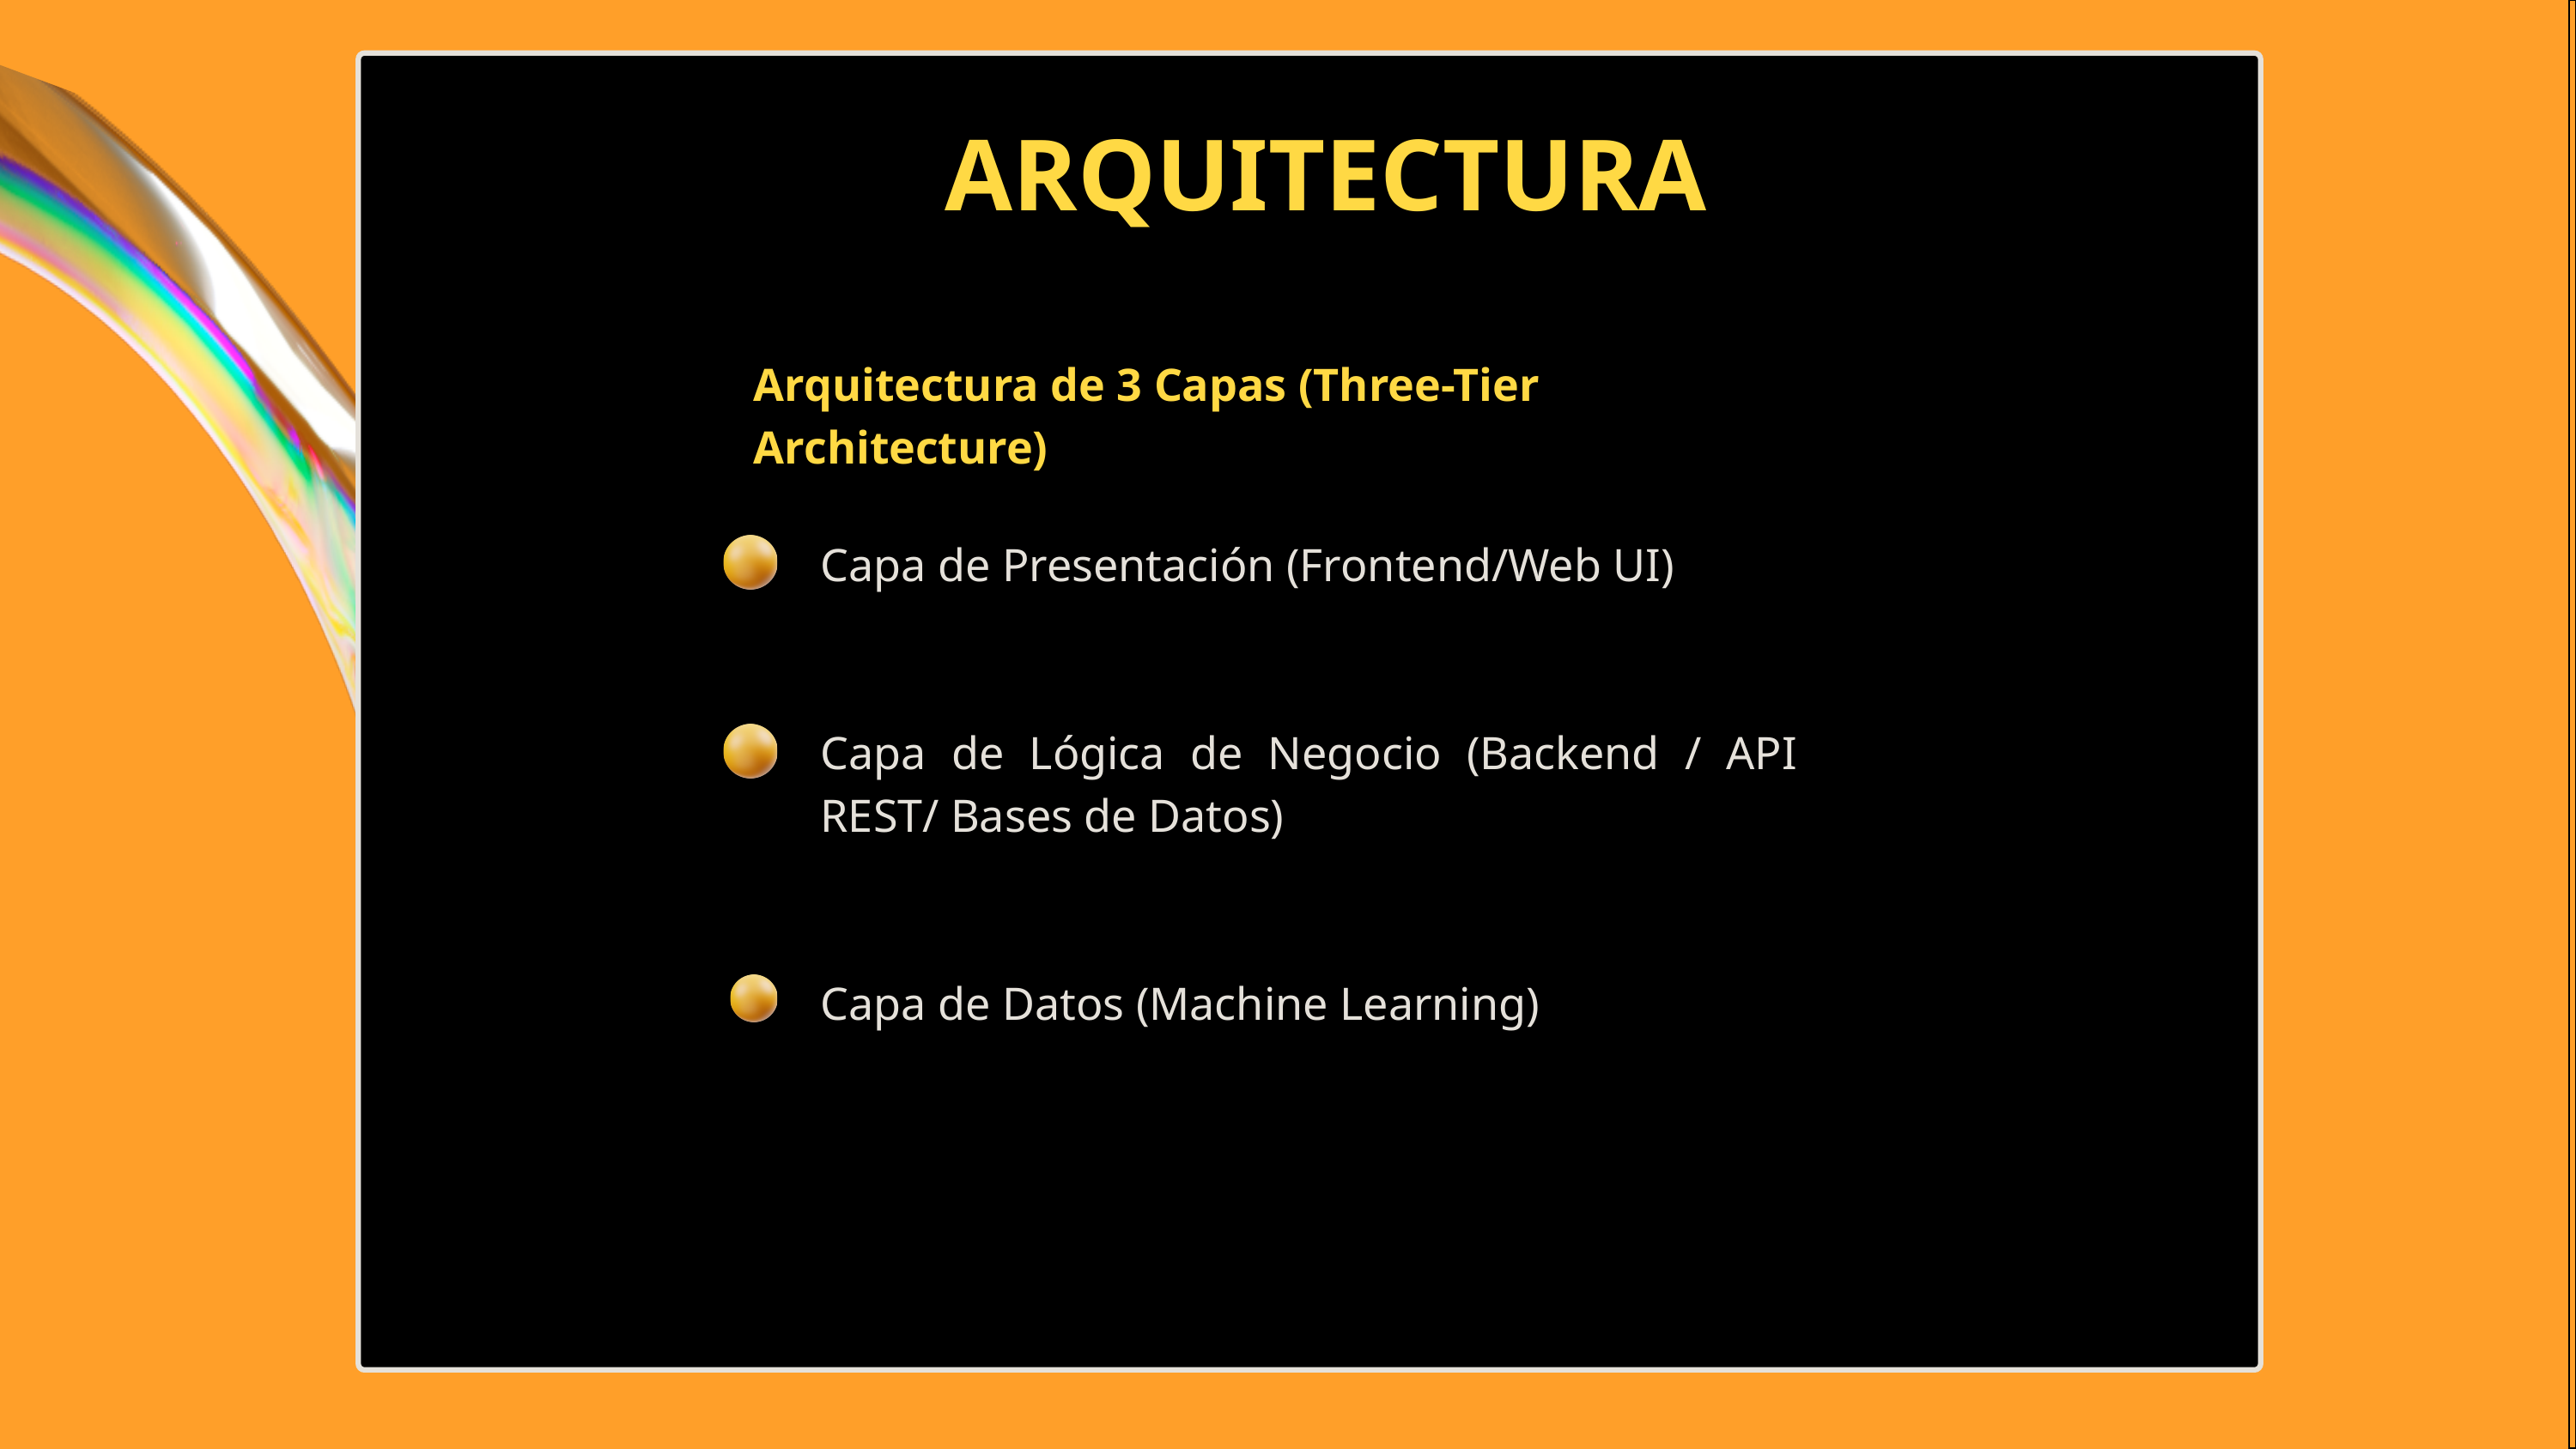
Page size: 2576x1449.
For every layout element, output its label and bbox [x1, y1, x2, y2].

text_box [0, 64, 352, 1449]
text_box [358, 52, 2261, 1371]
text_box [2568, 0, 2576, 1449]
